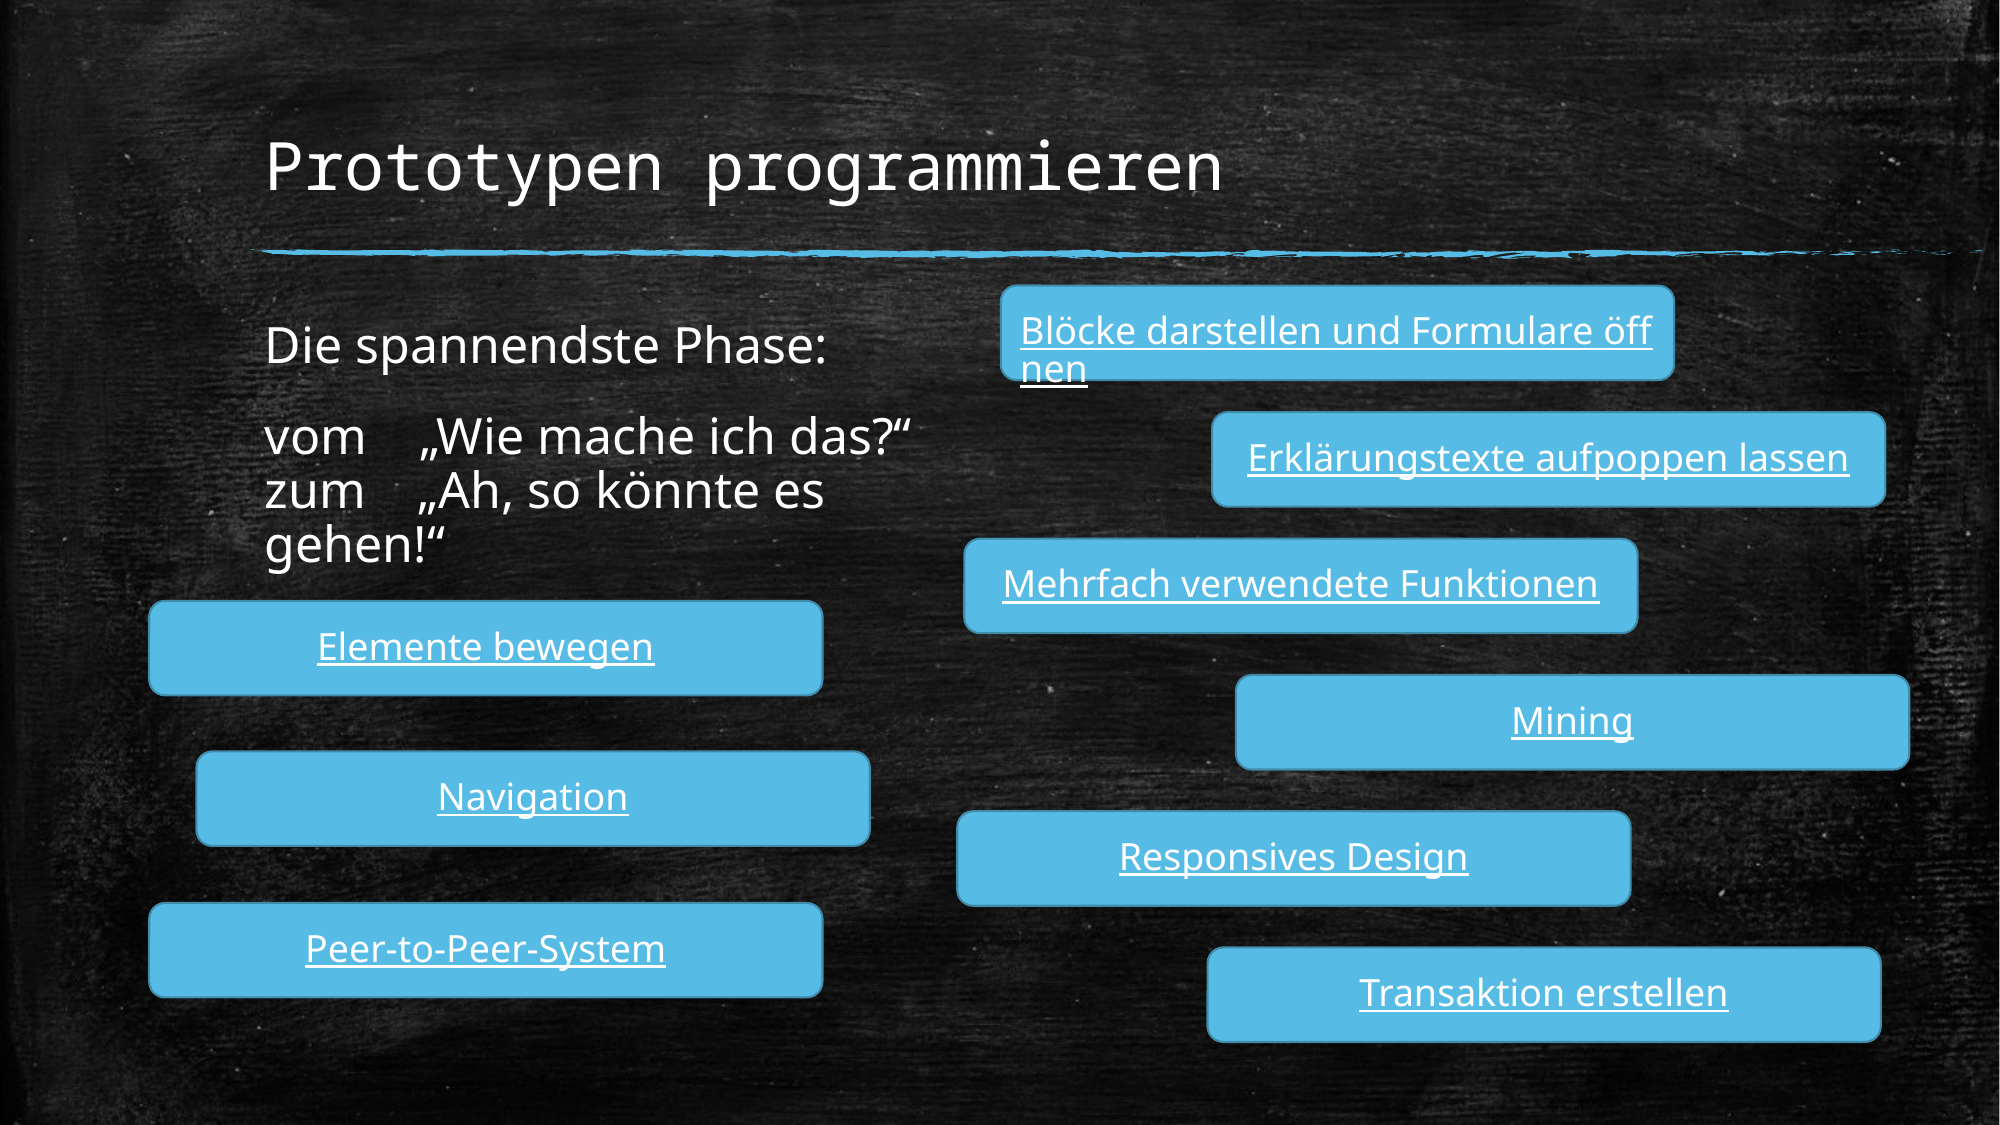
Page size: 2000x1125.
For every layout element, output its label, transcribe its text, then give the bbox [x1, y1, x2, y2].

text_box Responsives Design [956, 810, 1632, 907]
text_box Mining [1234, 673, 1911, 771]
list Die spannendste Phase: vom „Wie mache ich das?“ zum „Ah, so könnte es gehen!“ [249, 312, 953, 551]
text_box Peer-to-Peer-System [148, 901, 824, 999]
title Prototypen programmieren [249, 45, 1750, 213]
text_box Transaktion erstellen [1206, 946, 1882, 1044]
text_box Blöcke darstellen und Formulare öffnen [999, 284, 1676, 382]
text_box Mehrfach verwendete Funktionen [963, 537, 1639, 635]
text_box Elemente bewegen [148, 599, 824, 697]
text_box Navigation [195, 750, 871, 847]
text_box Erklärungstexte aufpoppen lassen [1211, 411, 1887, 508]
